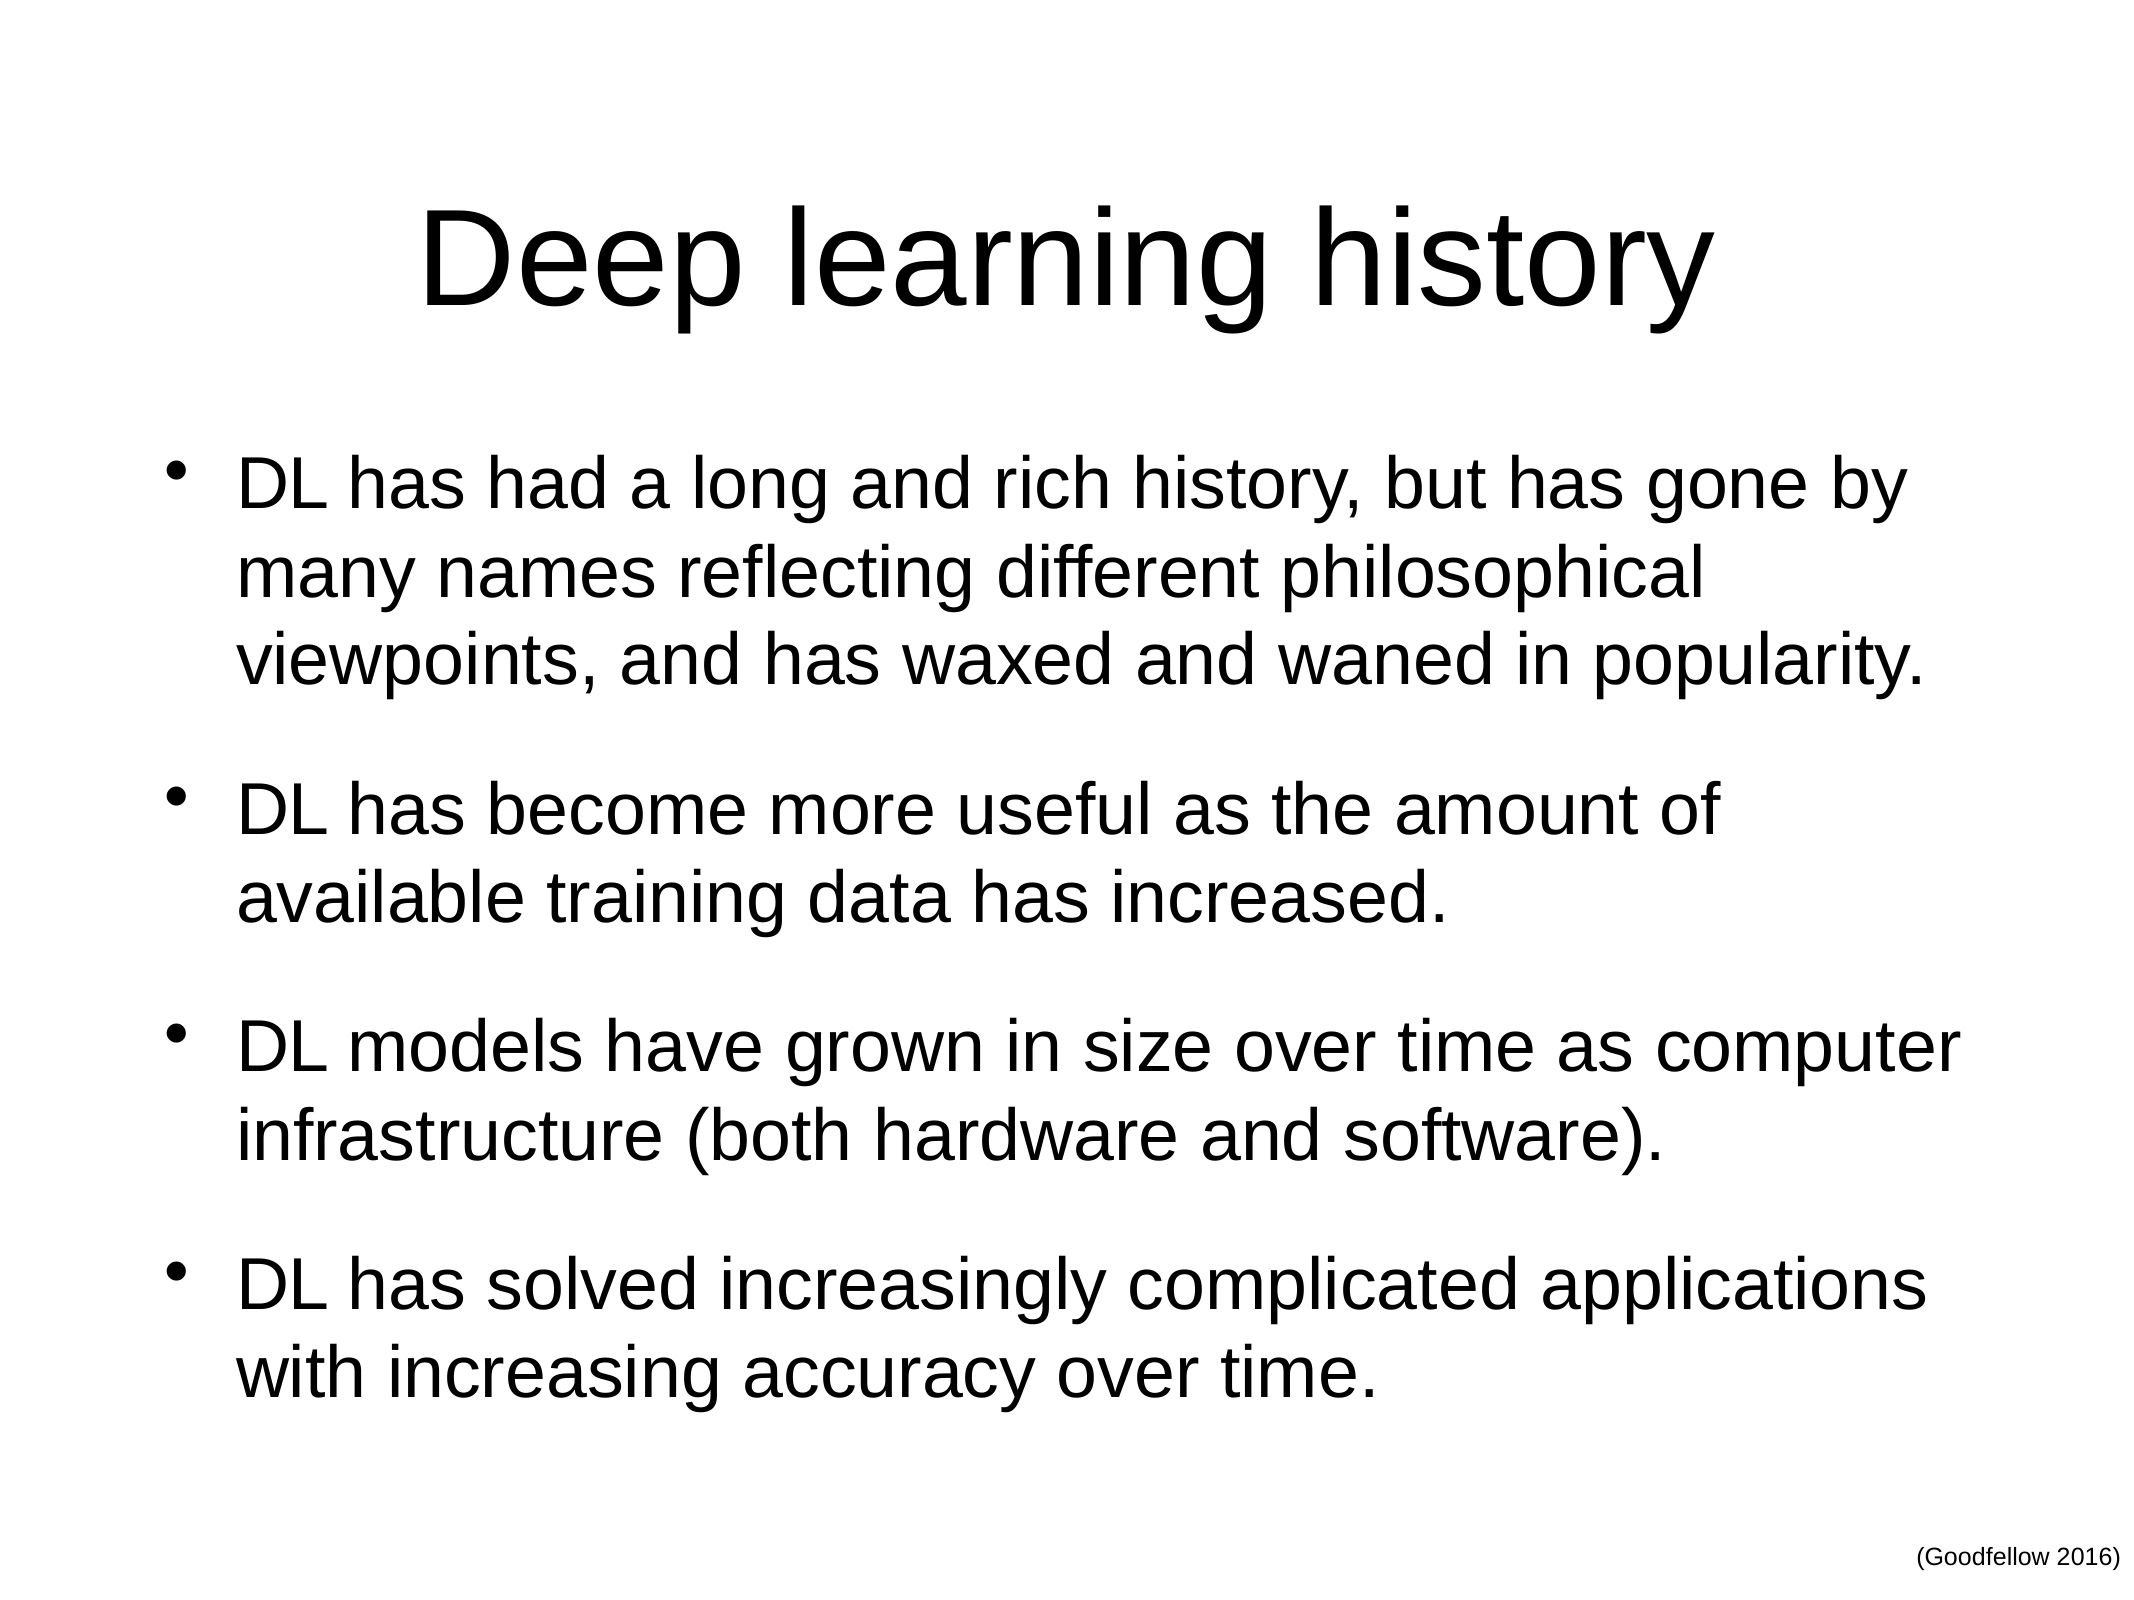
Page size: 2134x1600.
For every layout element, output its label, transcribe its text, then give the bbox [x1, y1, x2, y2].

list DL has had a long and rich history, but has gone by many names reflecting different philosophical viewpoints, and has waxed and waned in popularity. DL has become more useful as the amount of available training data has increased. DL models have grown in size over time as computer infrastructure (both hardware and software). DL has solved increasingly complicated applications with increasing accuracy over time. [155, 426, 1978, 1459]
title Deep learning history [155, 72, 1978, 426]
